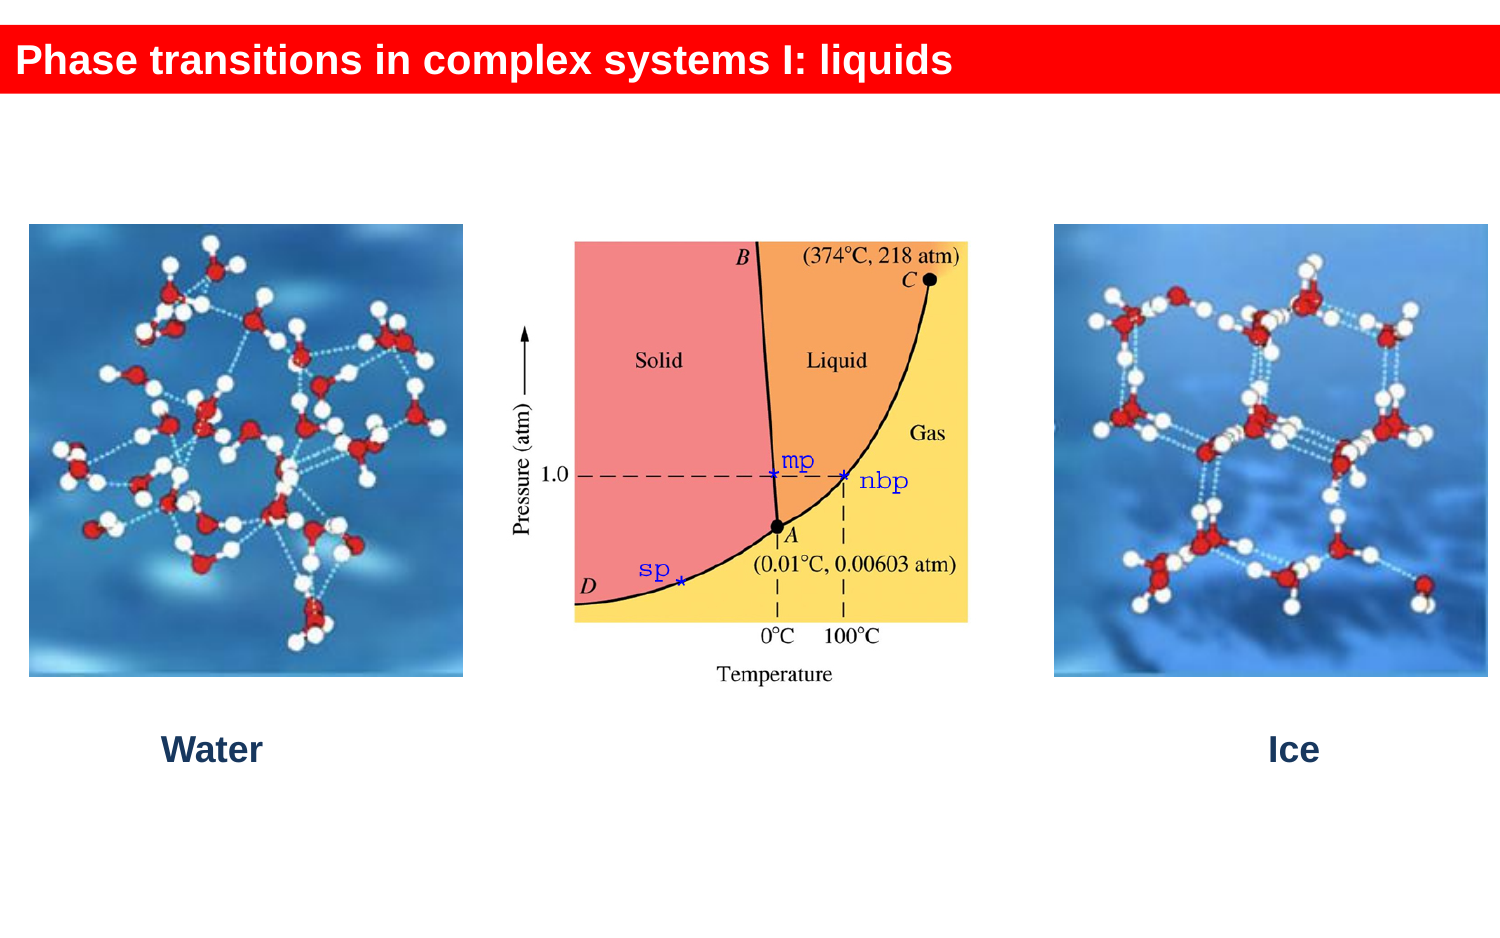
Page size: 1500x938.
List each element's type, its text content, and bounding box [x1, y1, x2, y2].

text_box Water [145, 717, 280, 778]
picture [28, 224, 463, 678]
text_box Ice [1253, 717, 1337, 778]
picture [1054, 224, 1488, 678]
picture [491, 237, 976, 690]
text_box Phase transitions in complex systems I: liquids [0, 24, 1500, 94]
